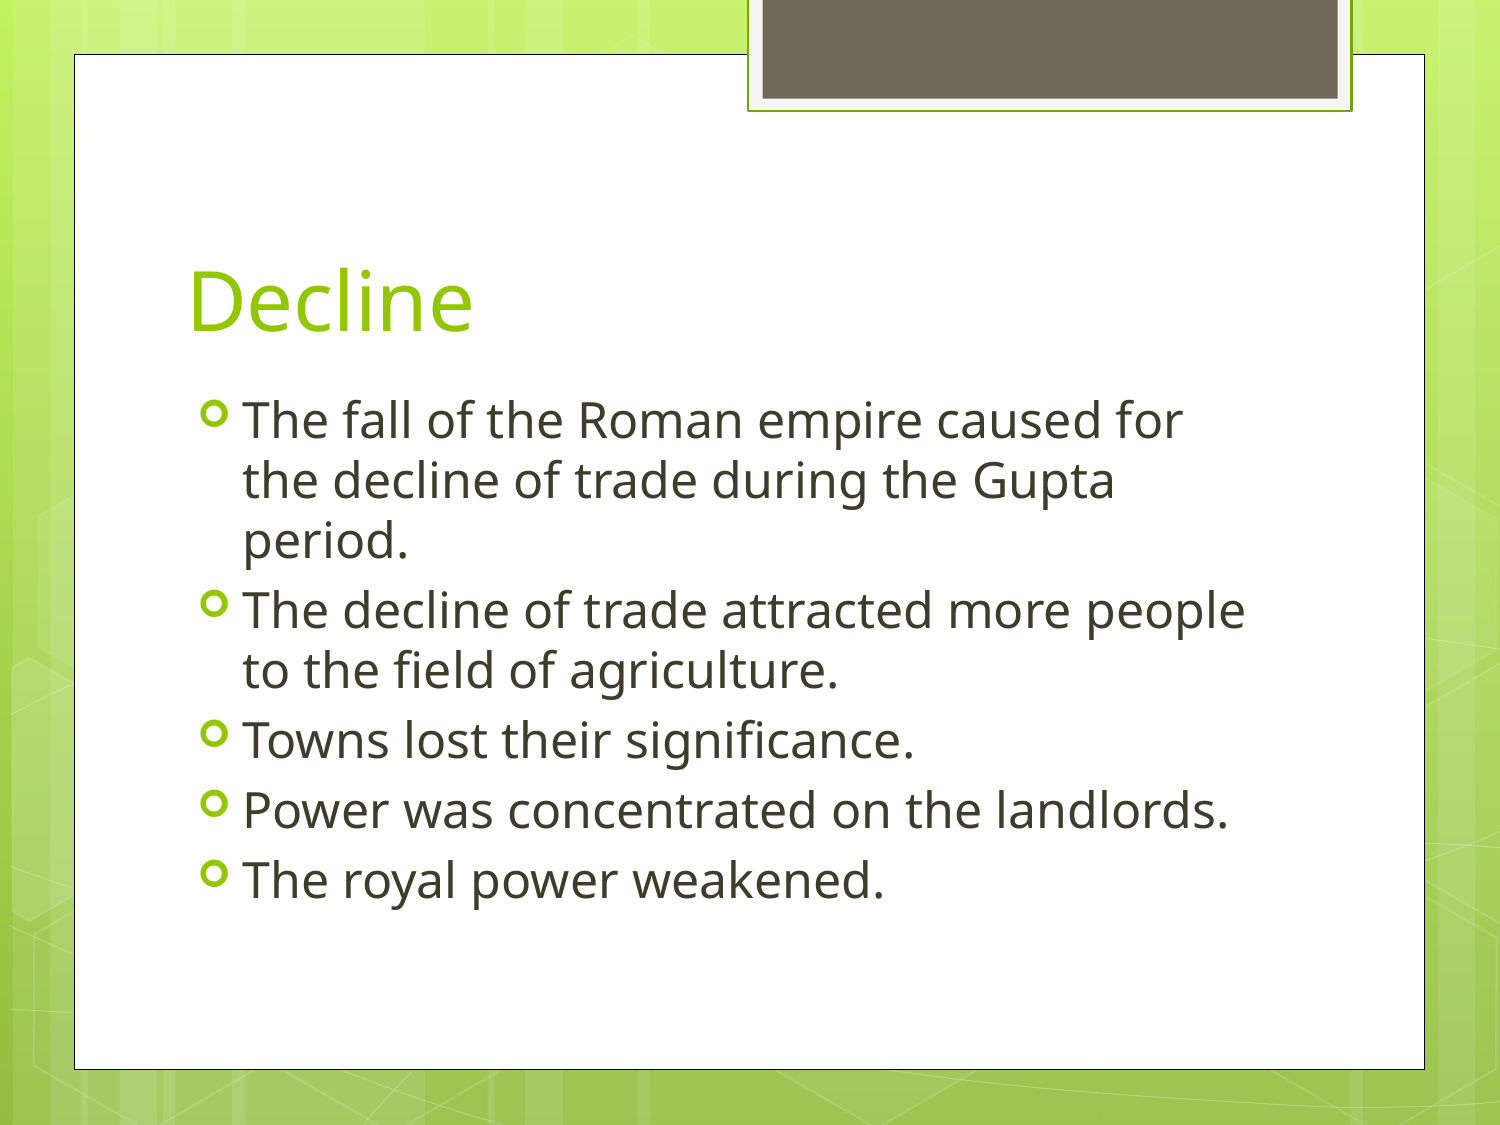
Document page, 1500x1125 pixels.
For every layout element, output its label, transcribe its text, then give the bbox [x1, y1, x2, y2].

title Decline [171, 168, 1324, 357]
list The fall of the Roman empire caused for the decline of trade during the Gupta period. The decline of trade attracted more people to the field of agriculture. Towns lost their significance. Power was concentrated on the landlords. The royal power weakened. [171, 381, 1283, 957]
